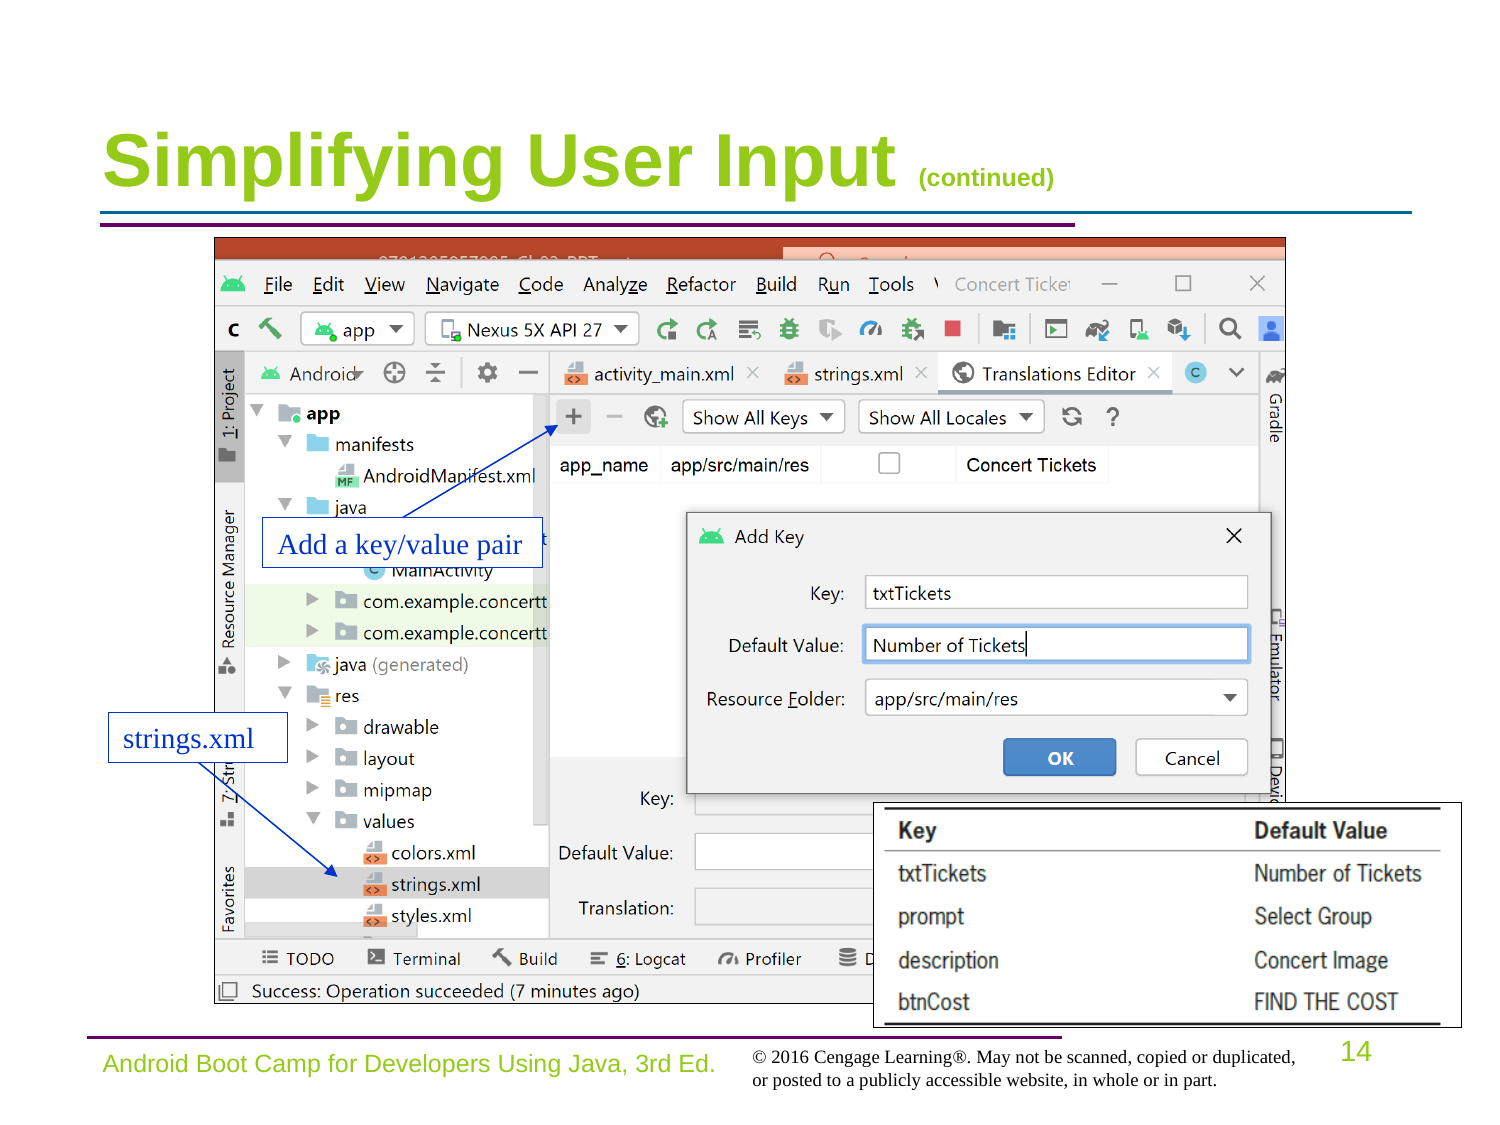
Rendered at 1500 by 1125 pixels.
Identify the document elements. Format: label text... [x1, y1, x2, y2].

footer Android Boot Camp for Developers Using Java, 3rd Ed. [87, 1025, 988, 1100]
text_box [402, 424, 559, 519]
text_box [197, 762, 338, 878]
title Simplifying User Input (continued) [87, 62, 1413, 251]
slide_number 14 [1074, 1037, 1388, 1100]
text_box strings.xml [108, 712, 208, 763]
picture [213, 237, 1462, 1028]
